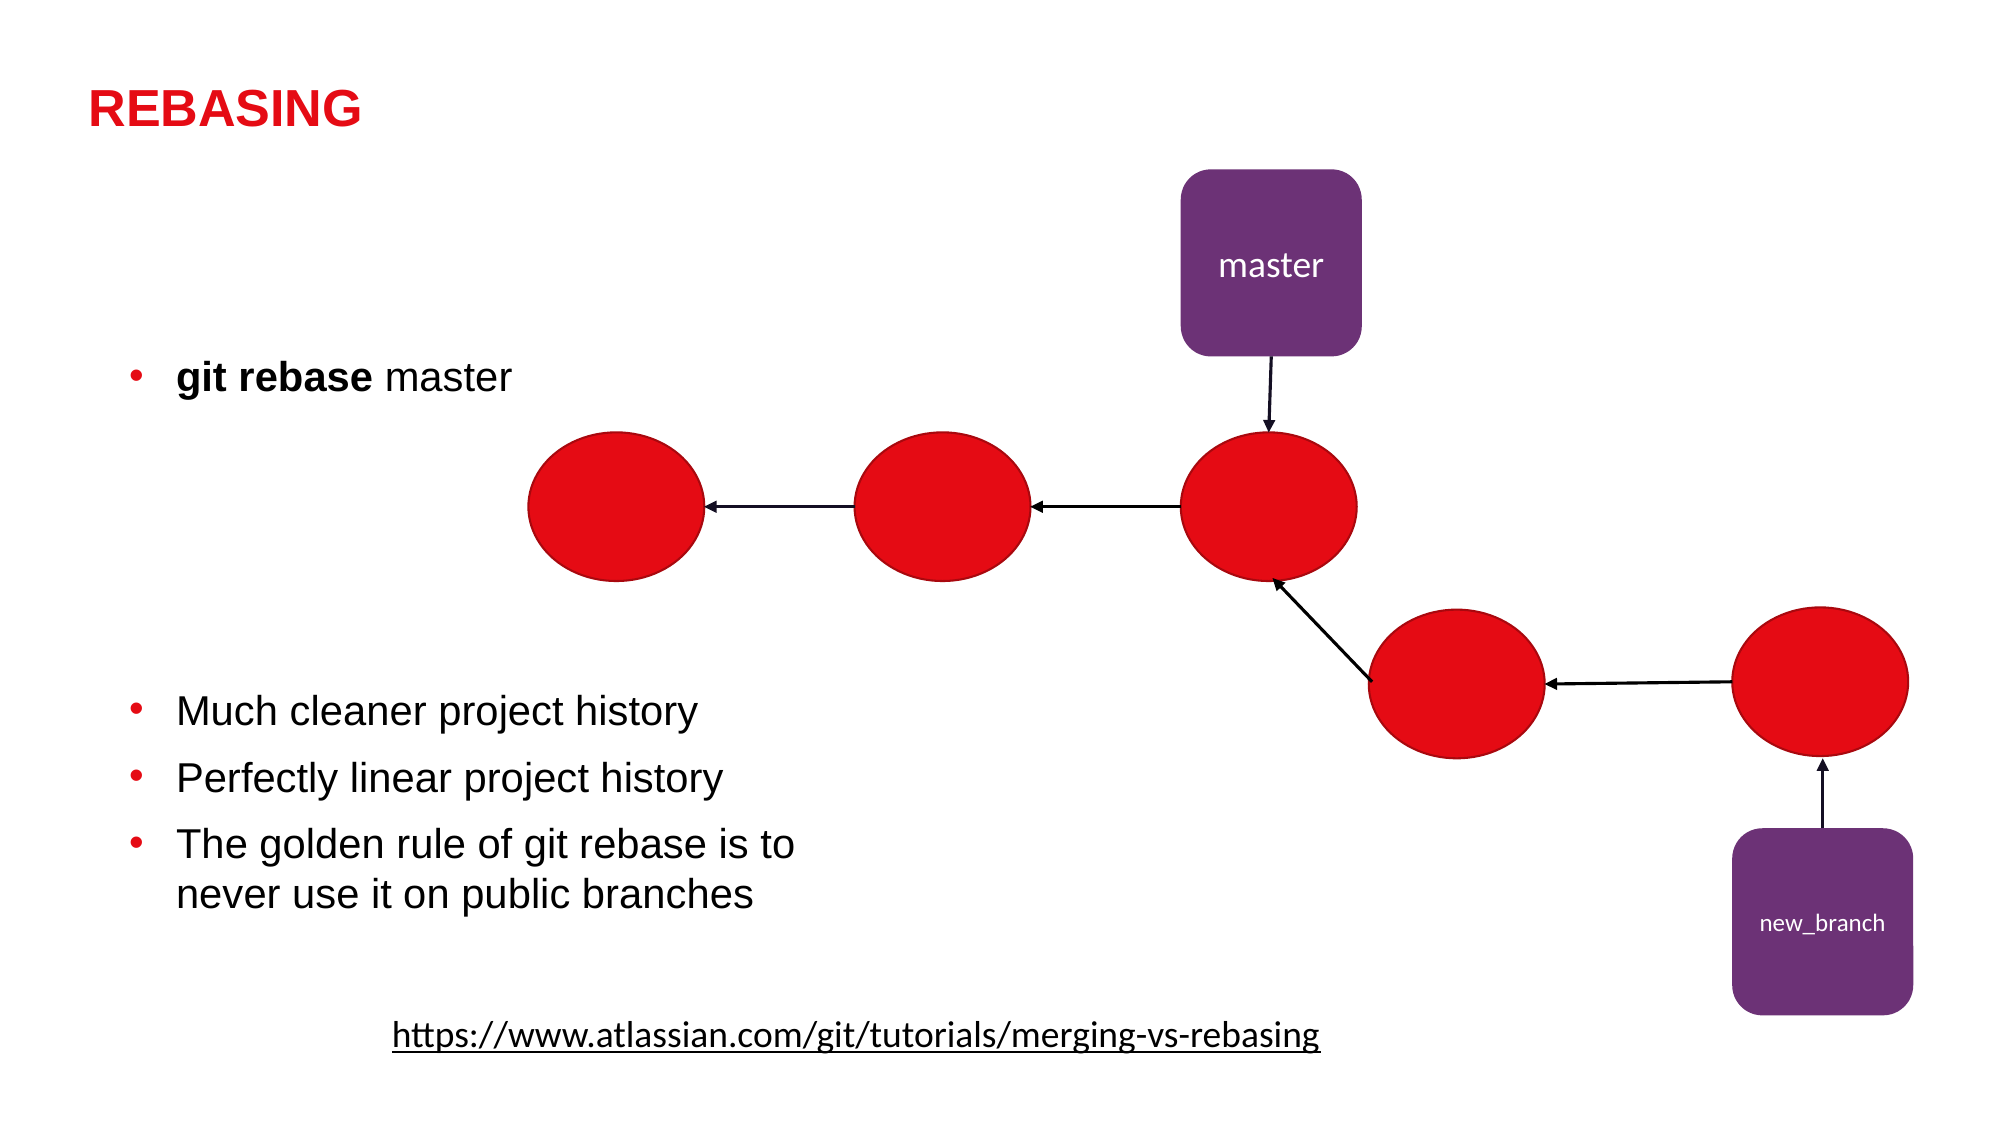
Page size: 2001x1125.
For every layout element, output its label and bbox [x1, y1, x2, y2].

text_box [1268, 356, 1272, 433]
text_box [1272, 577, 1373, 682]
text_box [0, 0, 2000, 1125]
